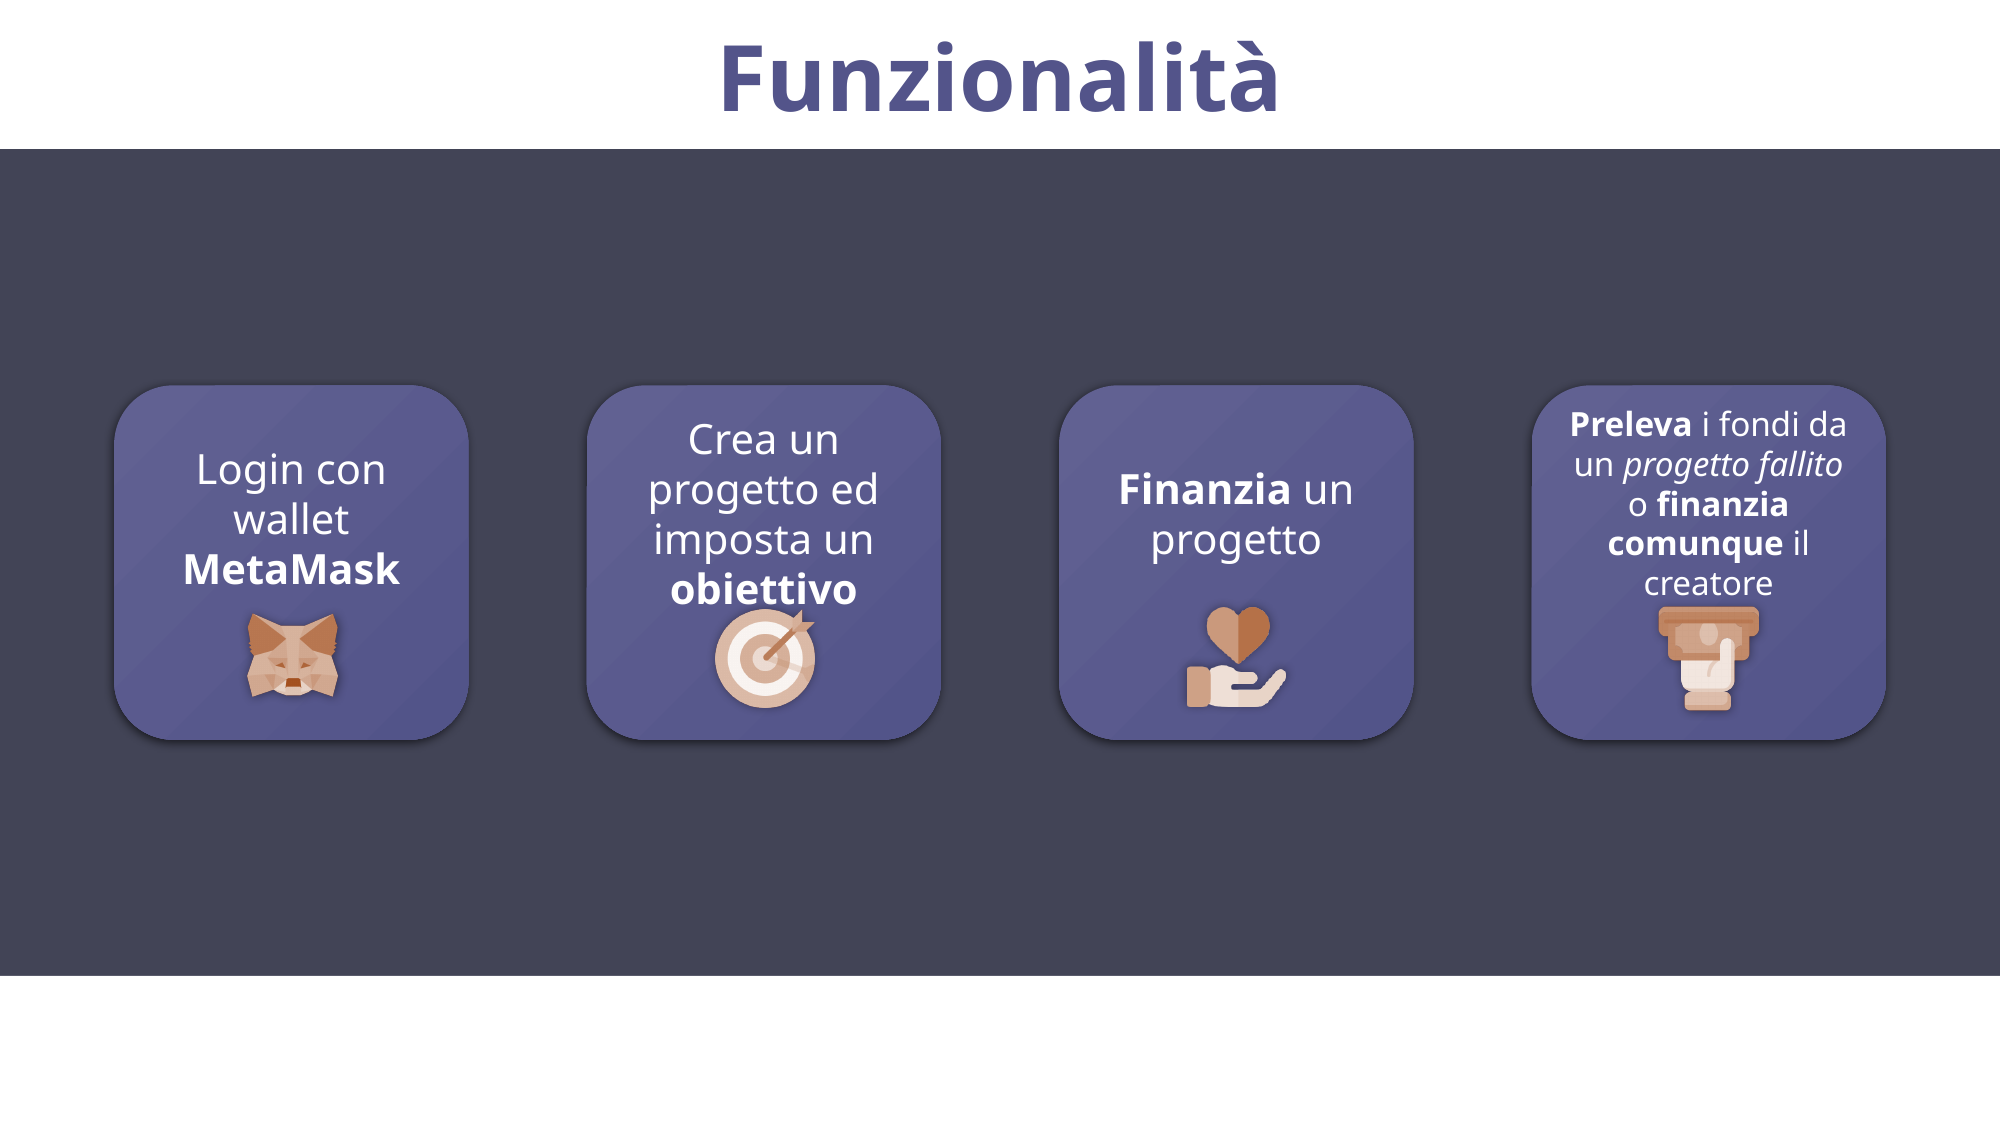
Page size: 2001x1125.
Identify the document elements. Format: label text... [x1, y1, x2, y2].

text_box Funzionalità [0, 0, 2000, 150]
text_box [113, 385, 1887, 740]
text_box [0, 975, 2000, 1125]
